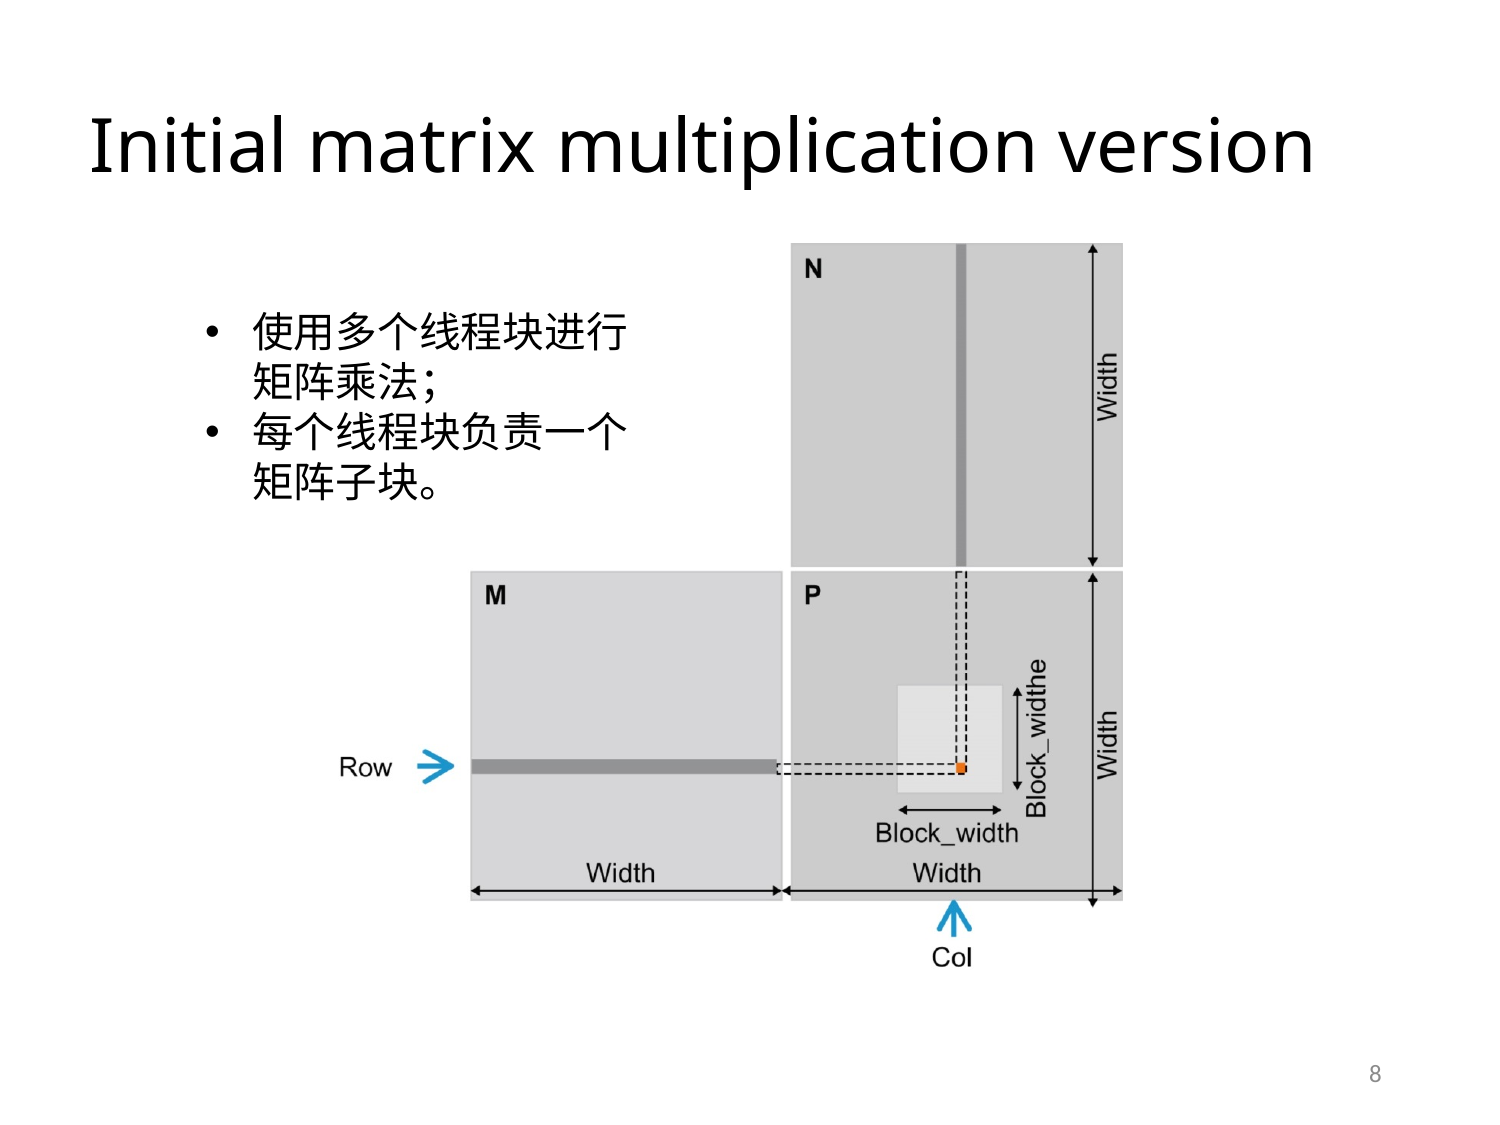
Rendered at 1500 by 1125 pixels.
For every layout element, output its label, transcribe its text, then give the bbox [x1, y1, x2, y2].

picture [338, 243, 1123, 973]
slide_number 8 [1059, 1042, 1397, 1103]
text_box Initial matrix multiplication version [74, 45, 1500, 220]
text_box 使用多个线程块进行矩阵乘法； 每个线程块负责一个矩阵子块。 [190, 298, 338, 514]
